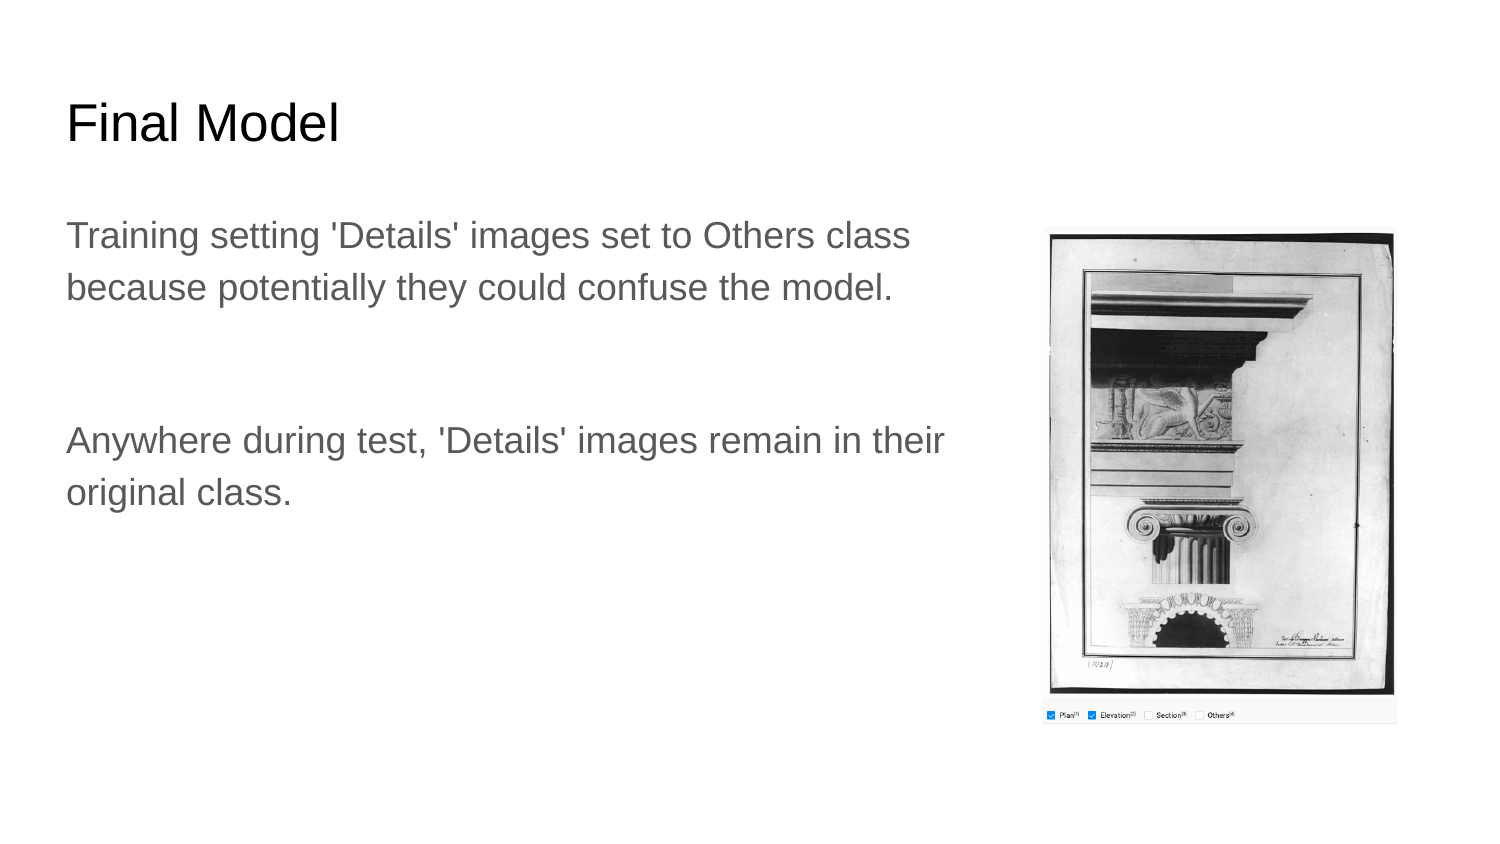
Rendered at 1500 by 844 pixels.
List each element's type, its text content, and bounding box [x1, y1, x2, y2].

picture [1043, 227, 1398, 725]
list Training setting 'Details' images set to Others class because potentially they could confuse the model. Anywhere during test, 'Details' images remain in their original class. [51, 189, 973, 750]
title Final Model [51, 72, 1449, 167]
